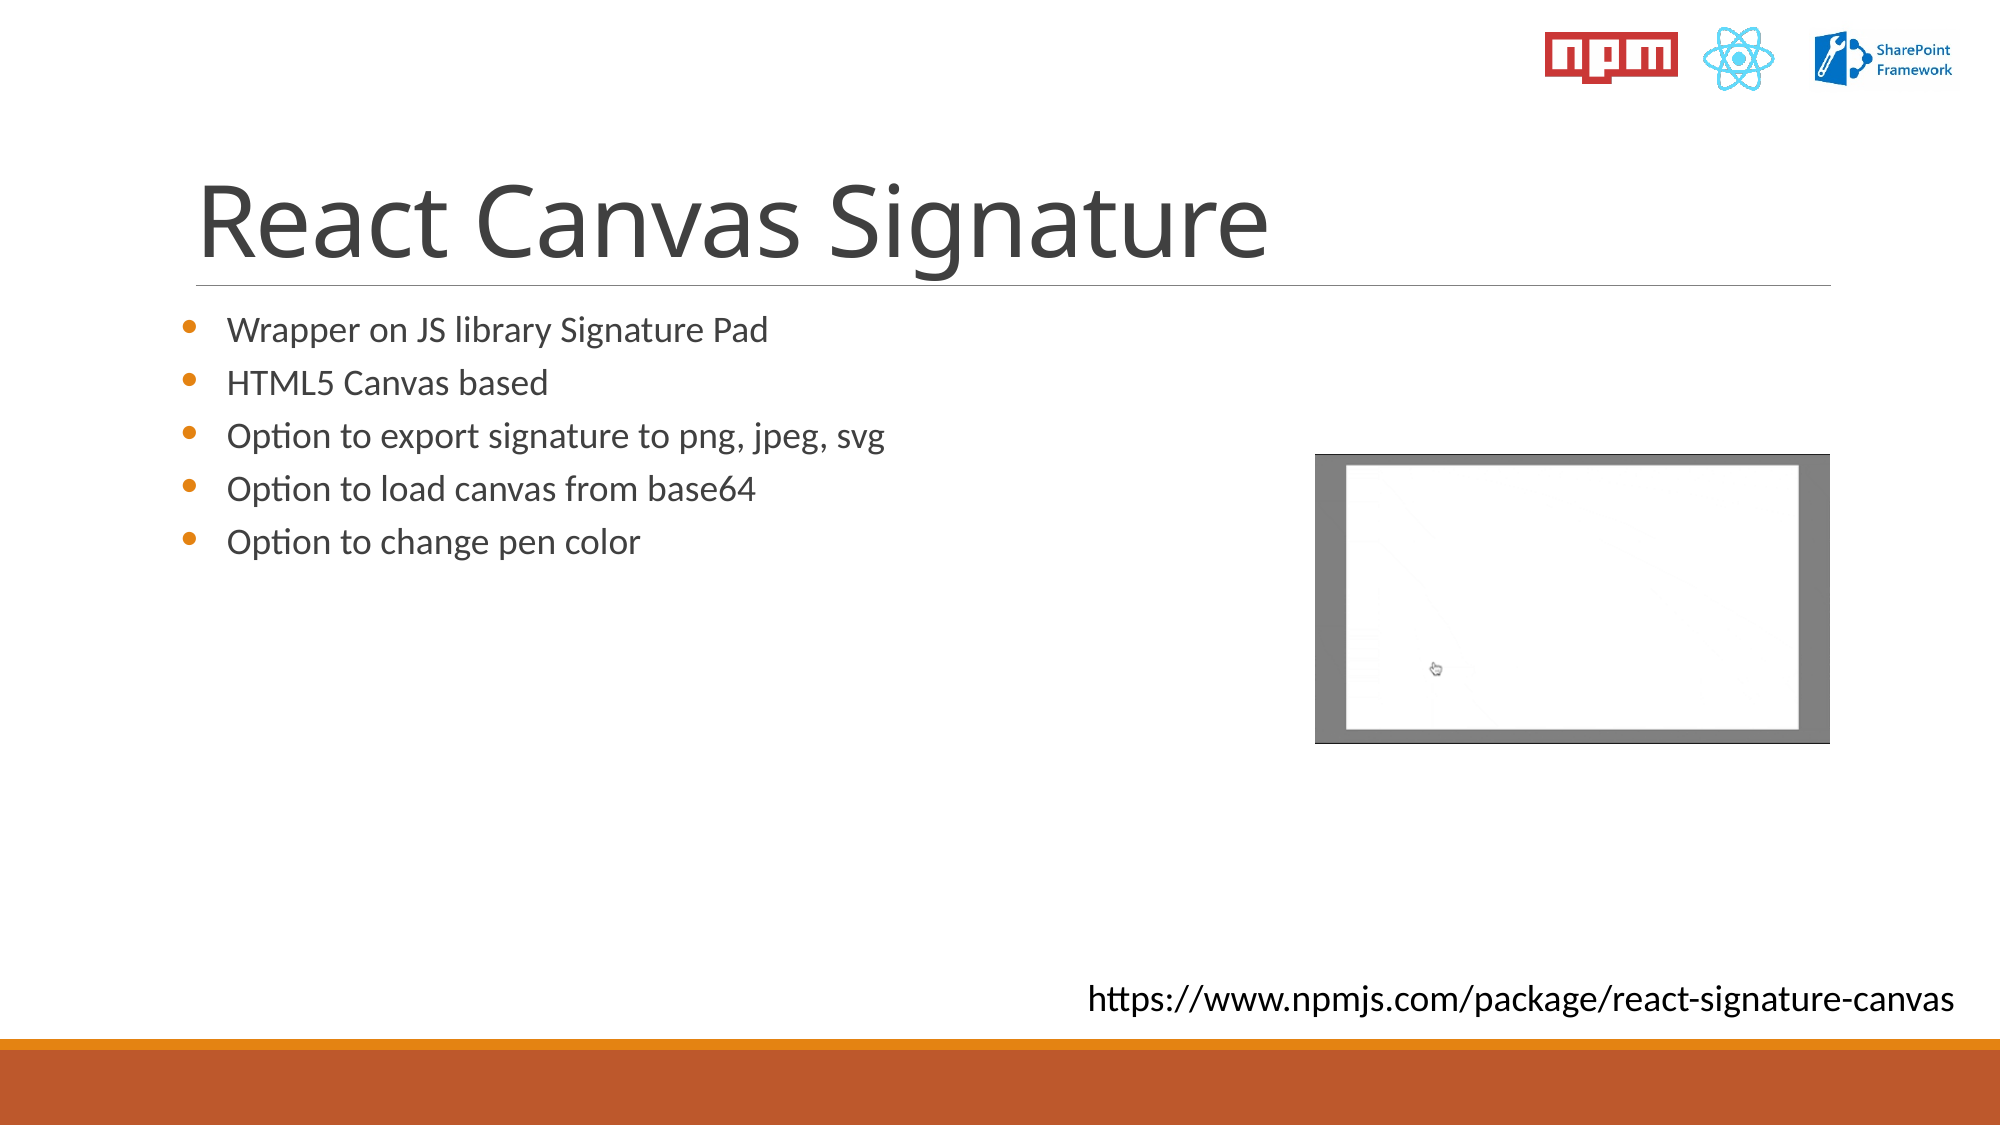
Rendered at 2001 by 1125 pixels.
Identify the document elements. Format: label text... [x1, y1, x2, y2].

text_box Wrapper on JS library Signature Pad HTML5 Canvas based Option to export signature to png, jpeg, svg Option to load canvas from base64 Option to change pen color [180, 302, 1239, 963]
text_box [0, 1038, 2000, 1051]
text_box [0, 1051, 2000, 1125]
title React Canvas Signature [180, 47, 1830, 285]
text_box https://www.npmjs.com/package/react-signature-canvas [1072, 966, 2000, 1027]
picture [1315, 453, 1831, 745]
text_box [1545, 14, 1960, 103]
